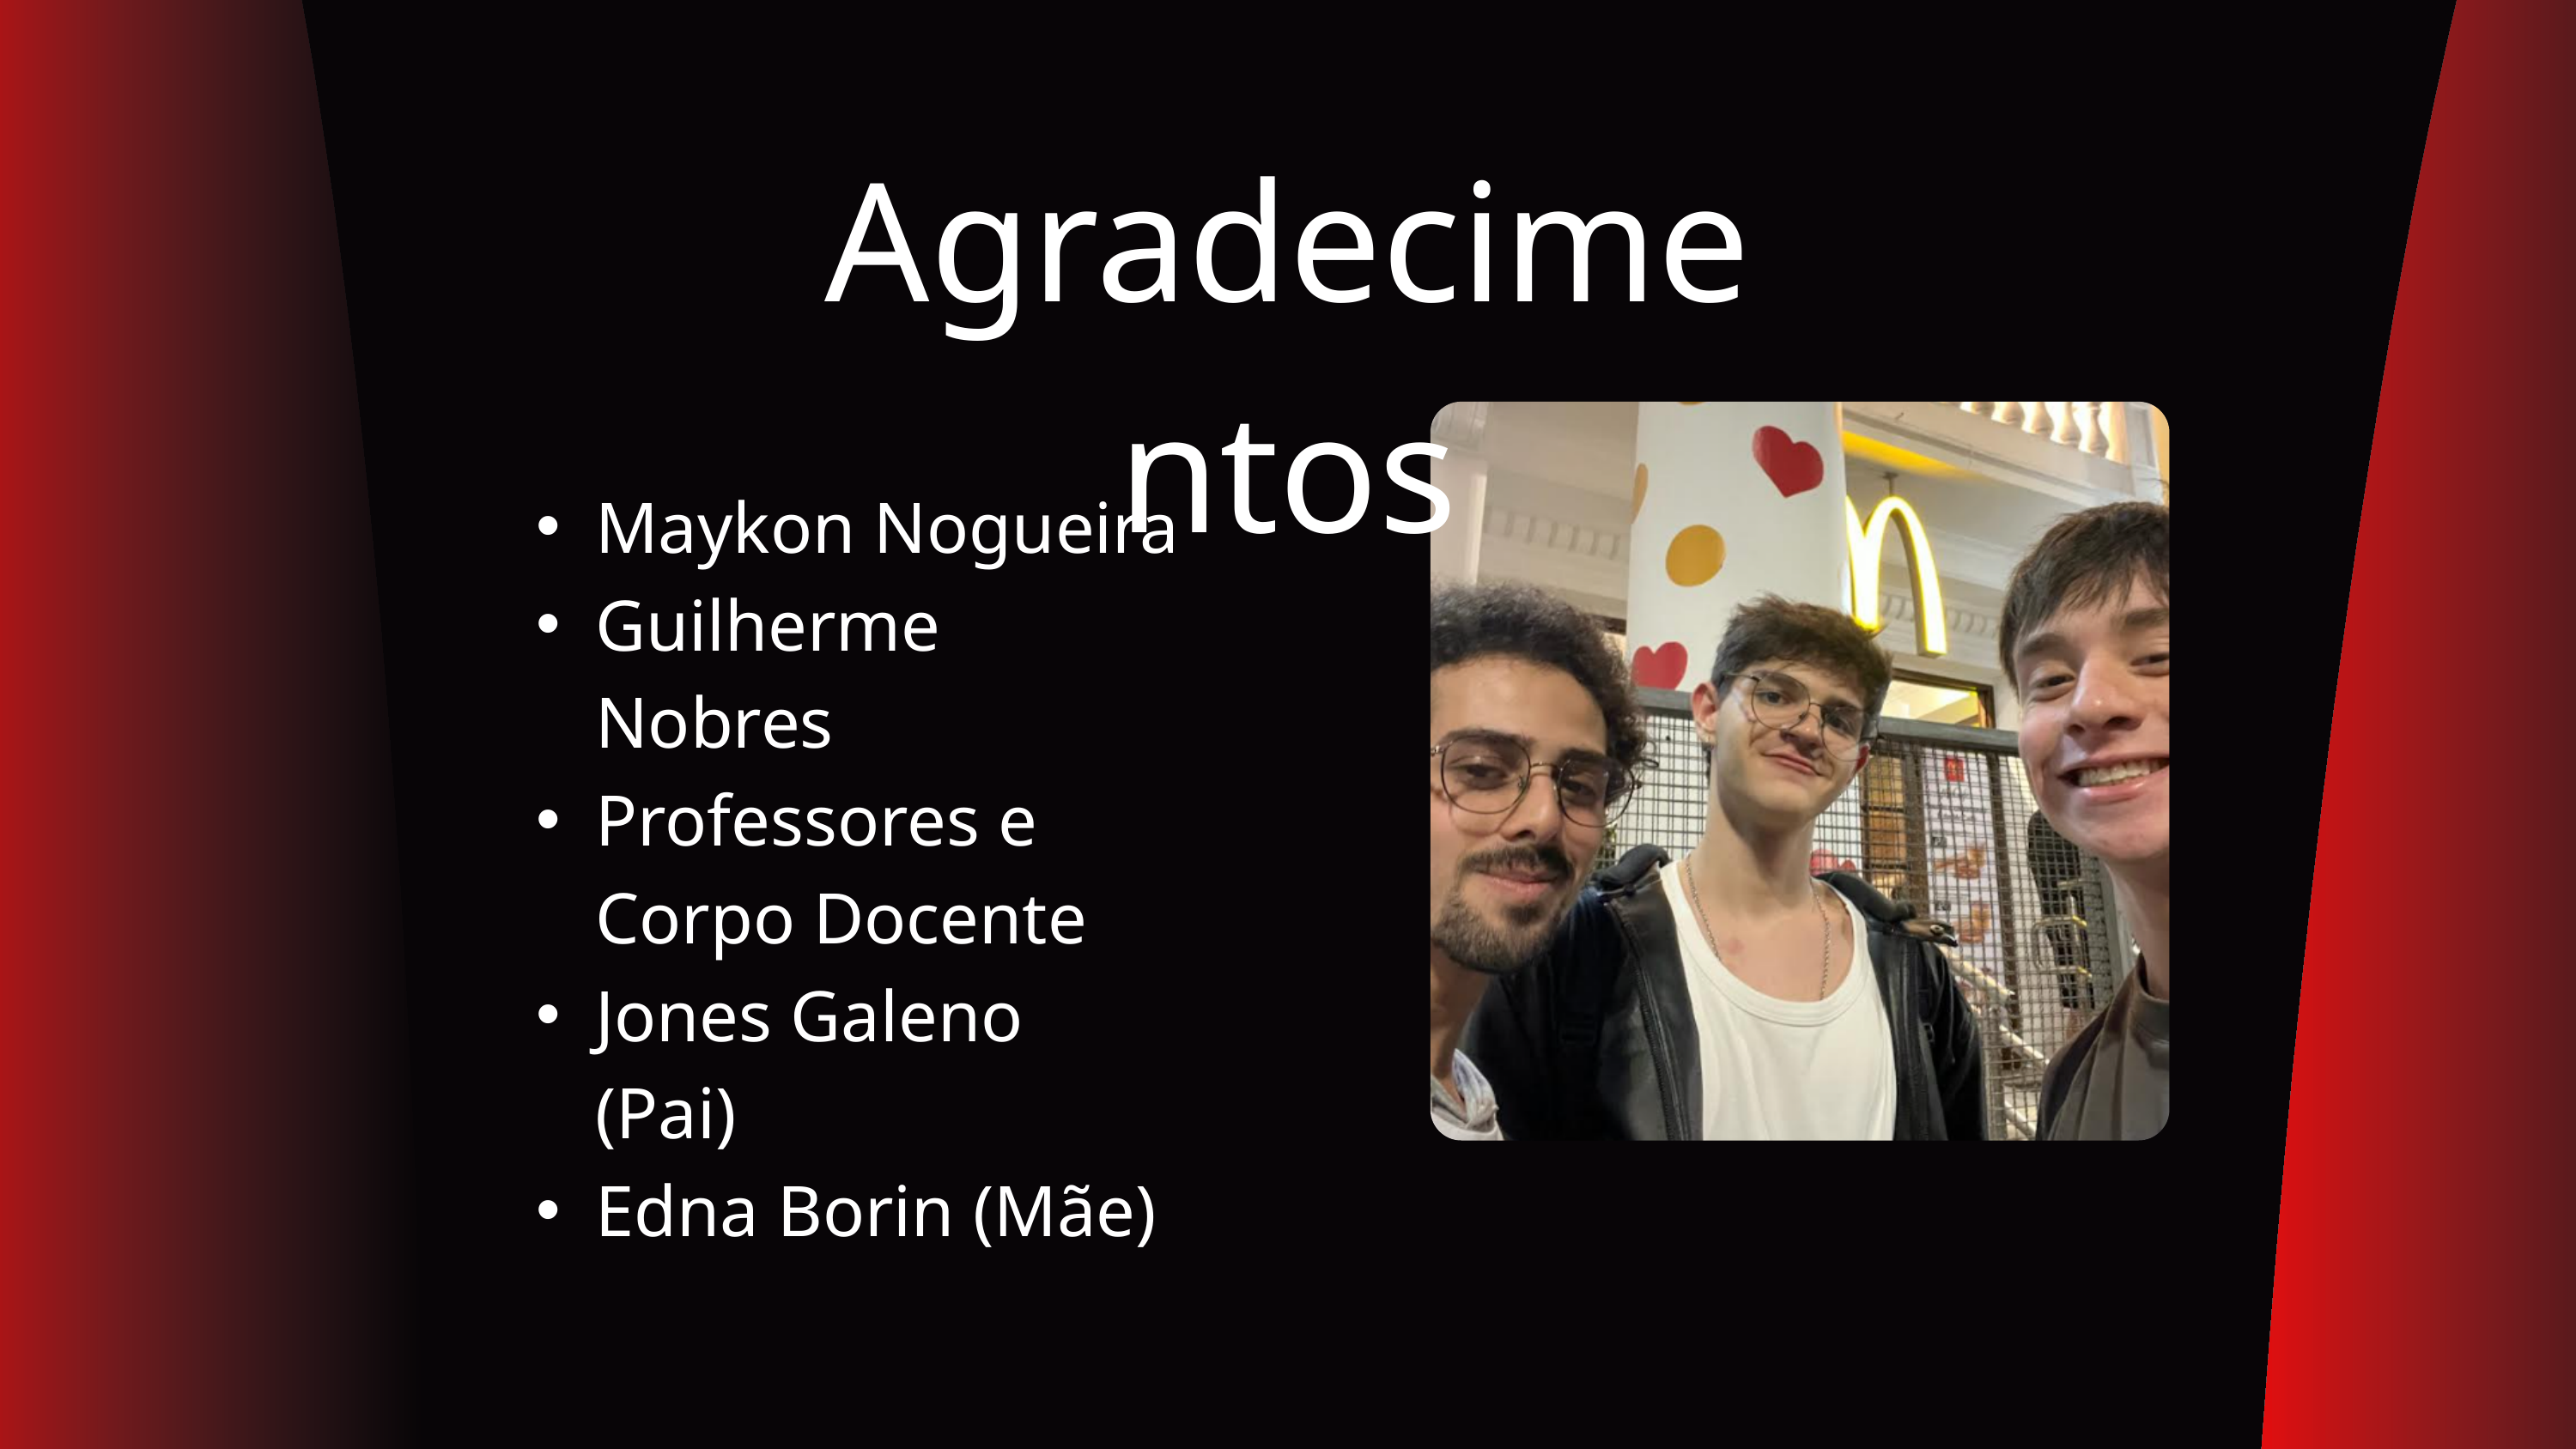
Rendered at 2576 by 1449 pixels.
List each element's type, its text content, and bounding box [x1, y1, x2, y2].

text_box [2275, 0, 2576, 1449]
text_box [1430, 401, 2170, 1141]
text_box Agradecimentos [775, 104, 1801, 566]
text_box Maykon Nogueira Guilherme Nobres Professores e Corpo Docente Jones Galeno (Pai) Edna Borin (Mãe) [477, 469, 1180, 1251]
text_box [0, 0, 418, 1449]
